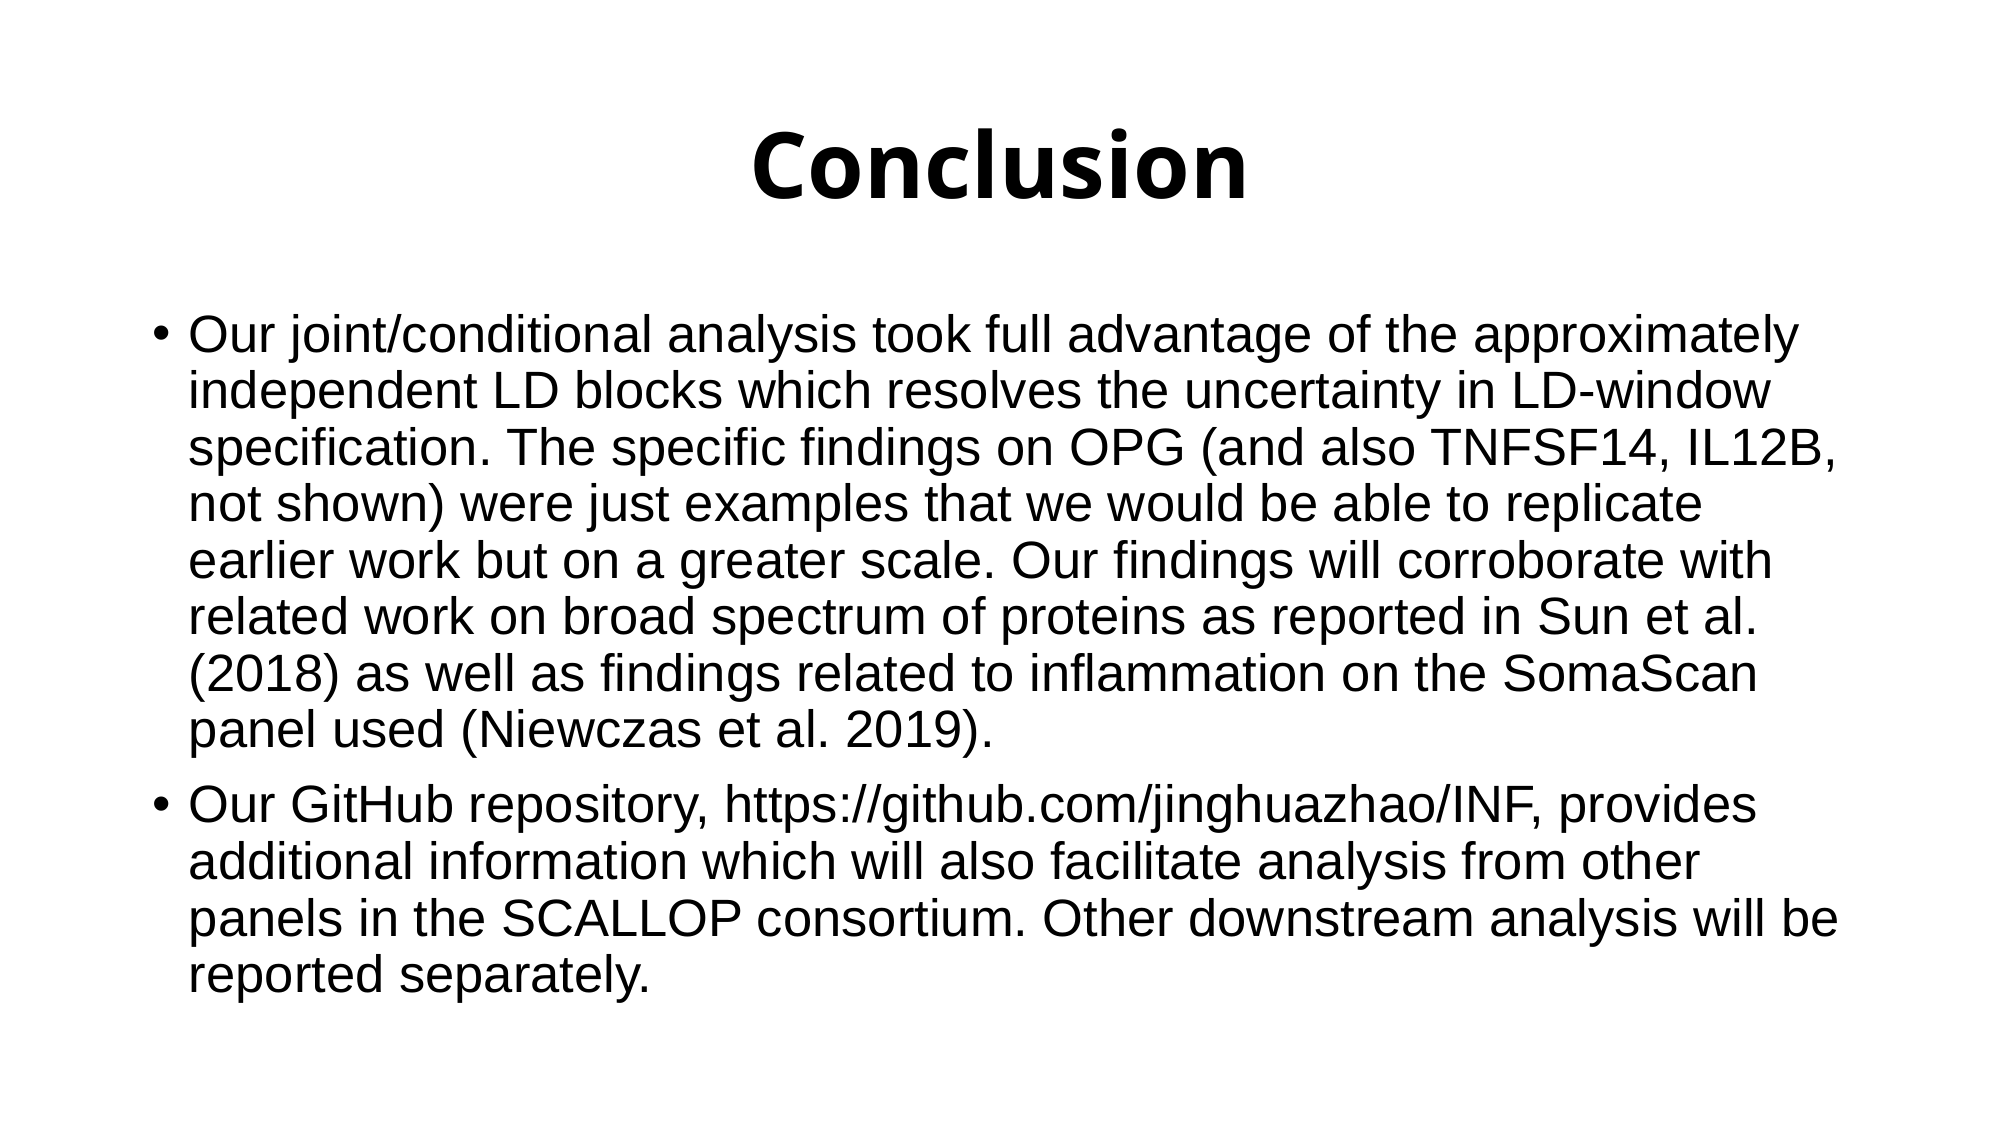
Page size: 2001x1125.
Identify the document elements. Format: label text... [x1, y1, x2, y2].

list Our joint/conditional analysis took full advantage of the approximately independent LD blocks which resolves the uncertainty in LD-window specification. The specific findings on OPG (and also TNFSF14, IL12B, not shown) were just examples that we would be able to replicate earlier work but on a greater scale. Our findings will corroborate with related work on broad spectrum of proteins as reported in Sun et al. (2018) as well as findings related to inflammation on the SomaScan panel used (Niewczas et al. 2019). Our GitHub repository, https://github.com/jinghuazhao/INF, provides additional information which will also facilitate analysis from other panels in the SCALLOP consortium. Other downstream analysis will be reported separately. [137, 299, 1863, 1014]
title Conclusion [137, 59, 1863, 278]
